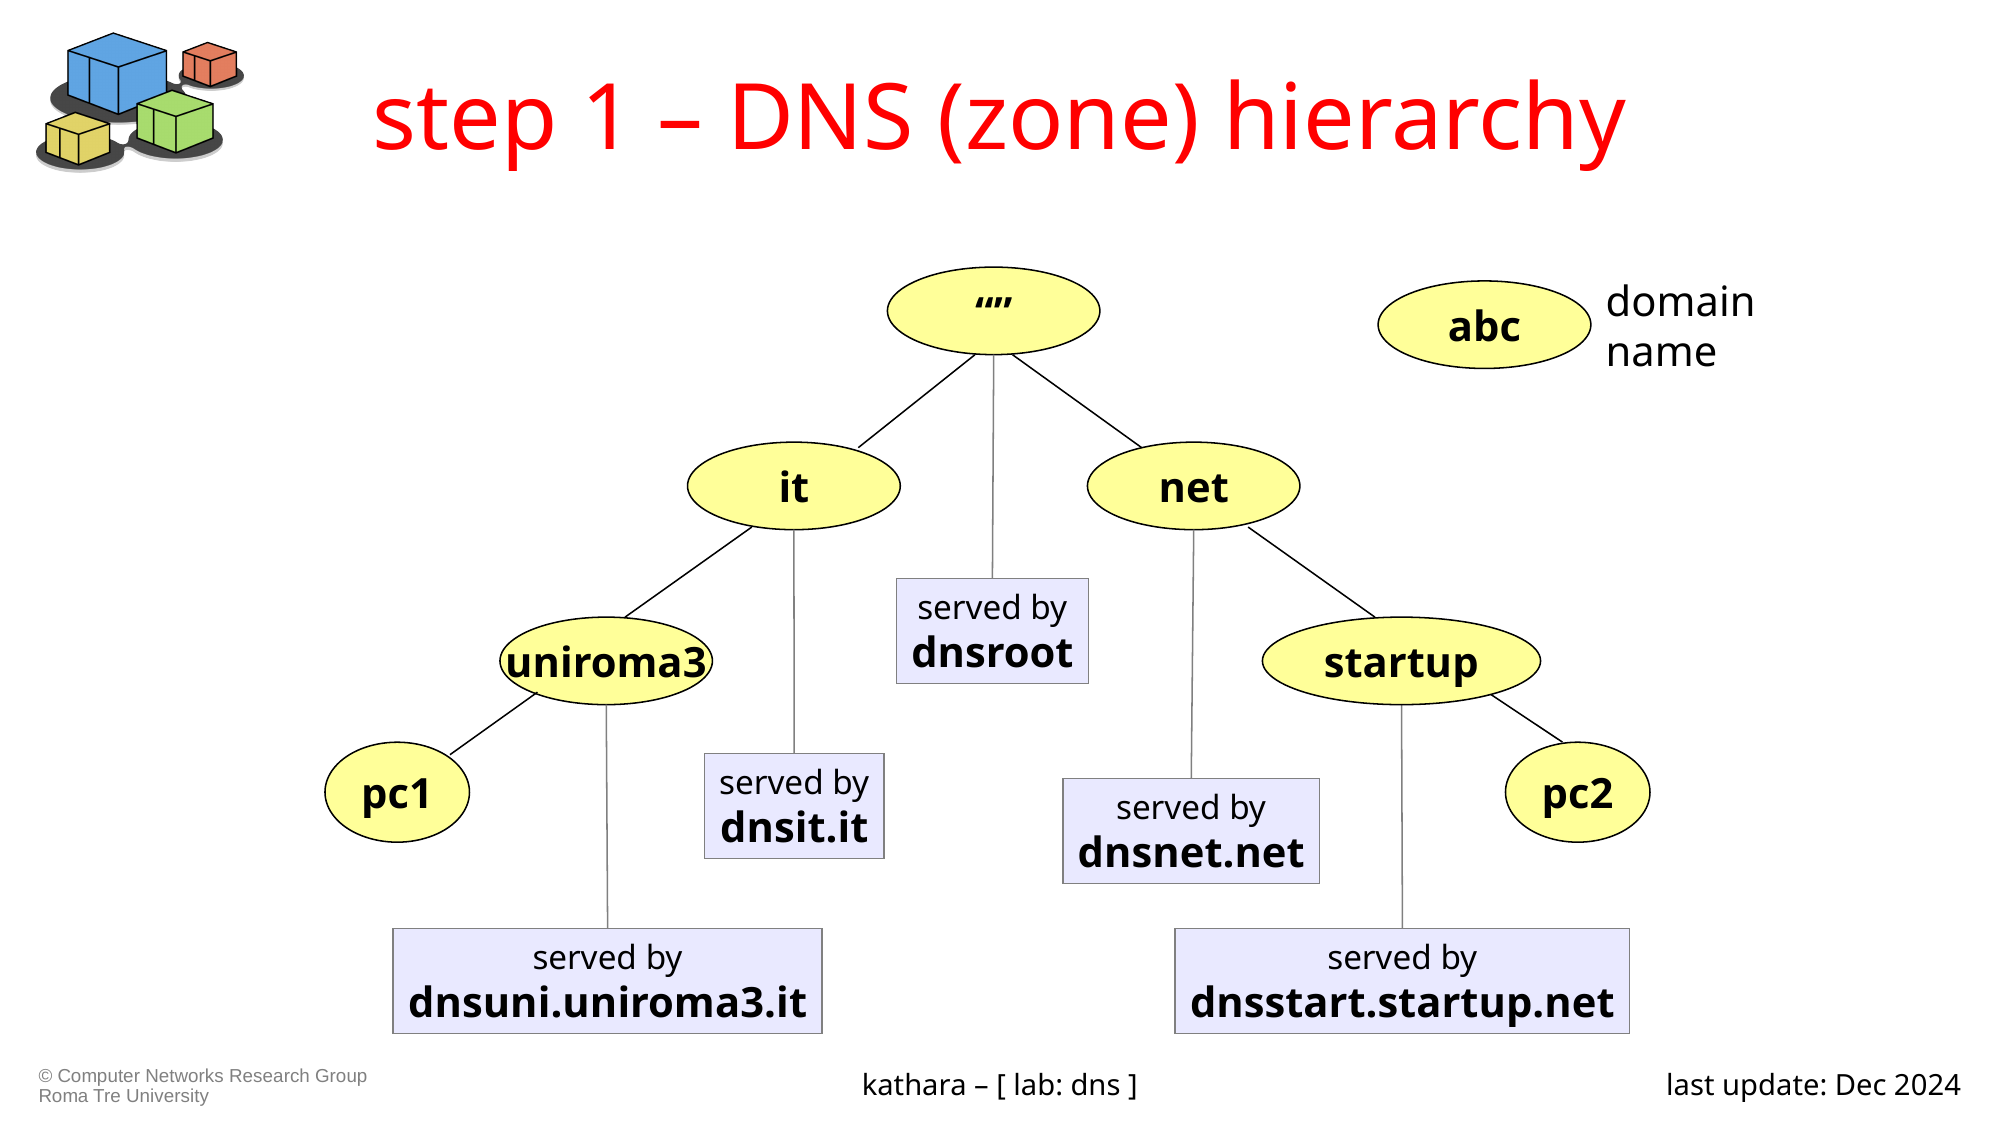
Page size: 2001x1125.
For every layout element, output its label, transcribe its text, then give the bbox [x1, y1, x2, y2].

text_box abc [1378, 280, 1591, 369]
text_box served by dnsroot [896, 578, 1089, 684]
text_box “” [887, 267, 1100, 355]
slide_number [1519, 1058, 1977, 1114]
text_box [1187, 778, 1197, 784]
text_box served by dnsstart.startup.net [1175, 928, 1630, 1034]
text_box pc1 [324, 742, 470, 843]
picture [36, 32, 99, 173]
text_box served by dnsit.it [704, 753, 885, 859]
text_box domain name [1590, 267, 1780, 382]
text_box served by dnsuni.uniroma3.it [393, 928, 822, 1034]
text_box served by dnsnet.net [1062, 778, 1320, 884]
text_box uniroma3 [499, 617, 713, 705]
footer kathara – [ lab: dns ] [511, 1058, 1489, 1114]
title step 1 – DNS (zone) hierarchy [99, 19, 1900, 207]
text_box net [1087, 442, 1300, 530]
text_box pc2 [1505, 742, 1651, 843]
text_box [1190, 529, 1194, 779]
text_box it [687, 442, 901, 530]
text_box startup [1262, 617, 1541, 705]
